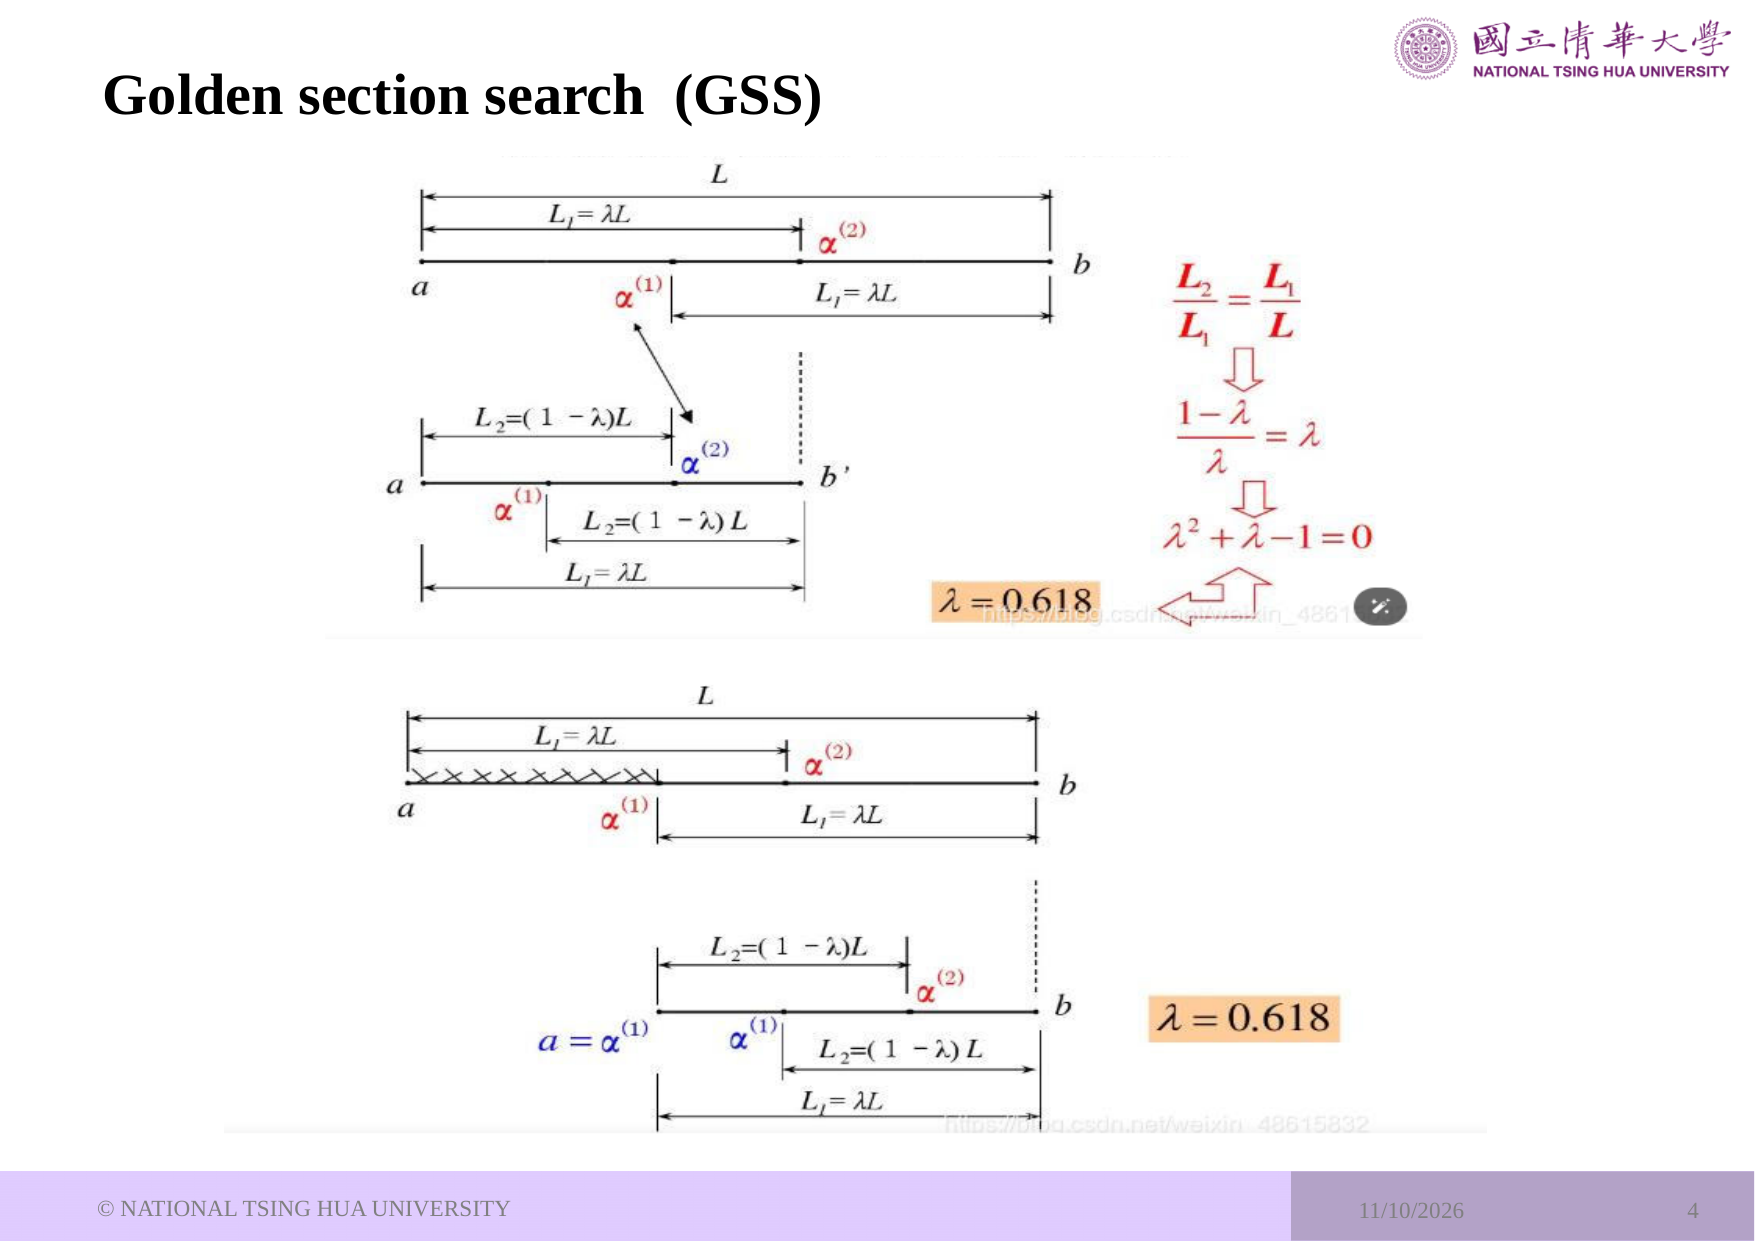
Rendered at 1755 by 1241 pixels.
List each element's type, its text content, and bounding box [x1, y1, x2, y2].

picture [224, 156, 1488, 1136]
slide_number 4 [1577, 1180, 1714, 1239]
picture [0, 1171, 1291, 1241]
title Golden section search (GSS) [87, 35, 1257, 140]
picture [1388, 2, 1755, 95]
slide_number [1343, 1180, 1551, 1239]
footer © NATIONAL TSING HUA UNIVERSITY [82, 1177, 562, 1236]
